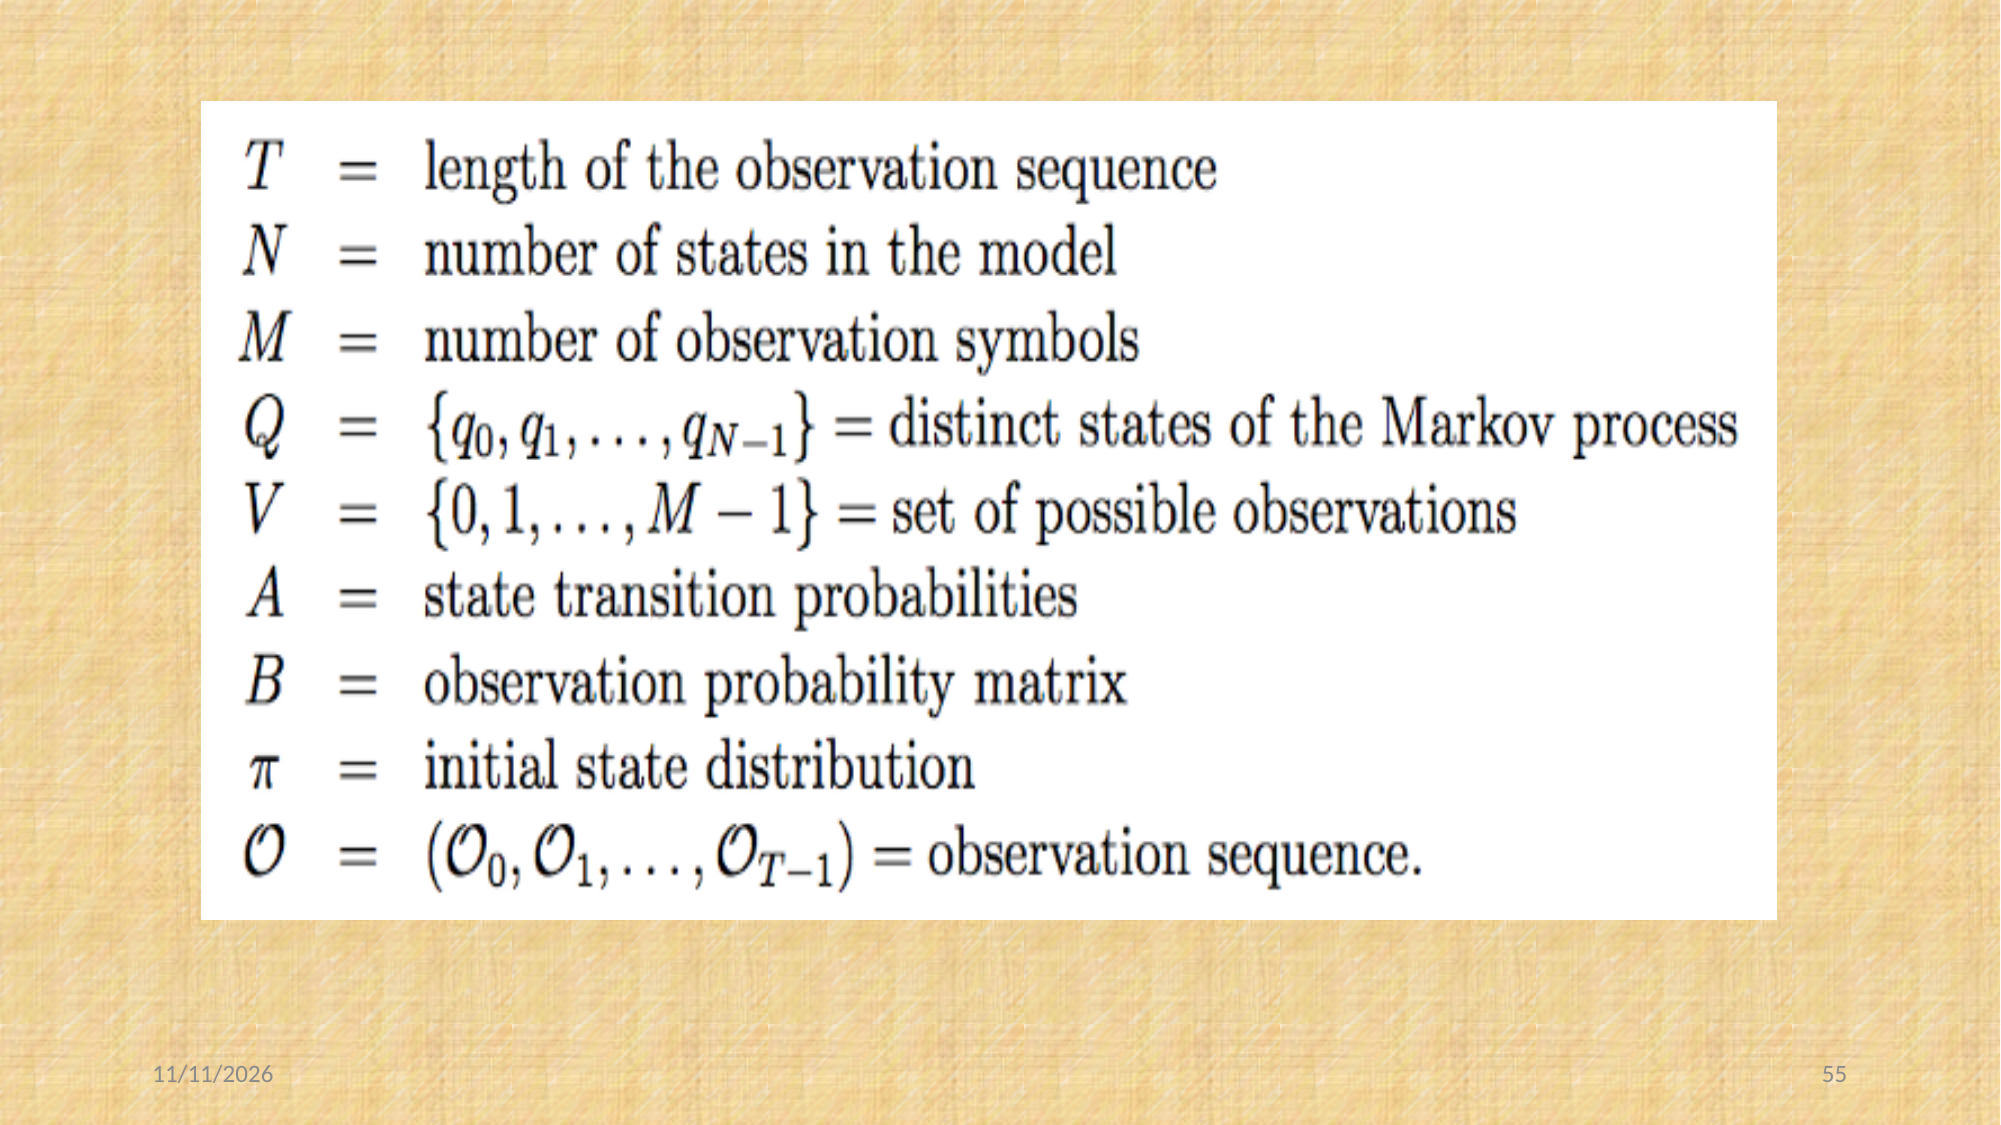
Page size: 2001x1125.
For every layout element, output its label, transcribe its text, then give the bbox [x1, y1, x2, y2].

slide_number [137, 1042, 588, 1103]
picture [0, 0, 2001, 1125]
slide_number 55 [1412, 1042, 1863, 1103]
